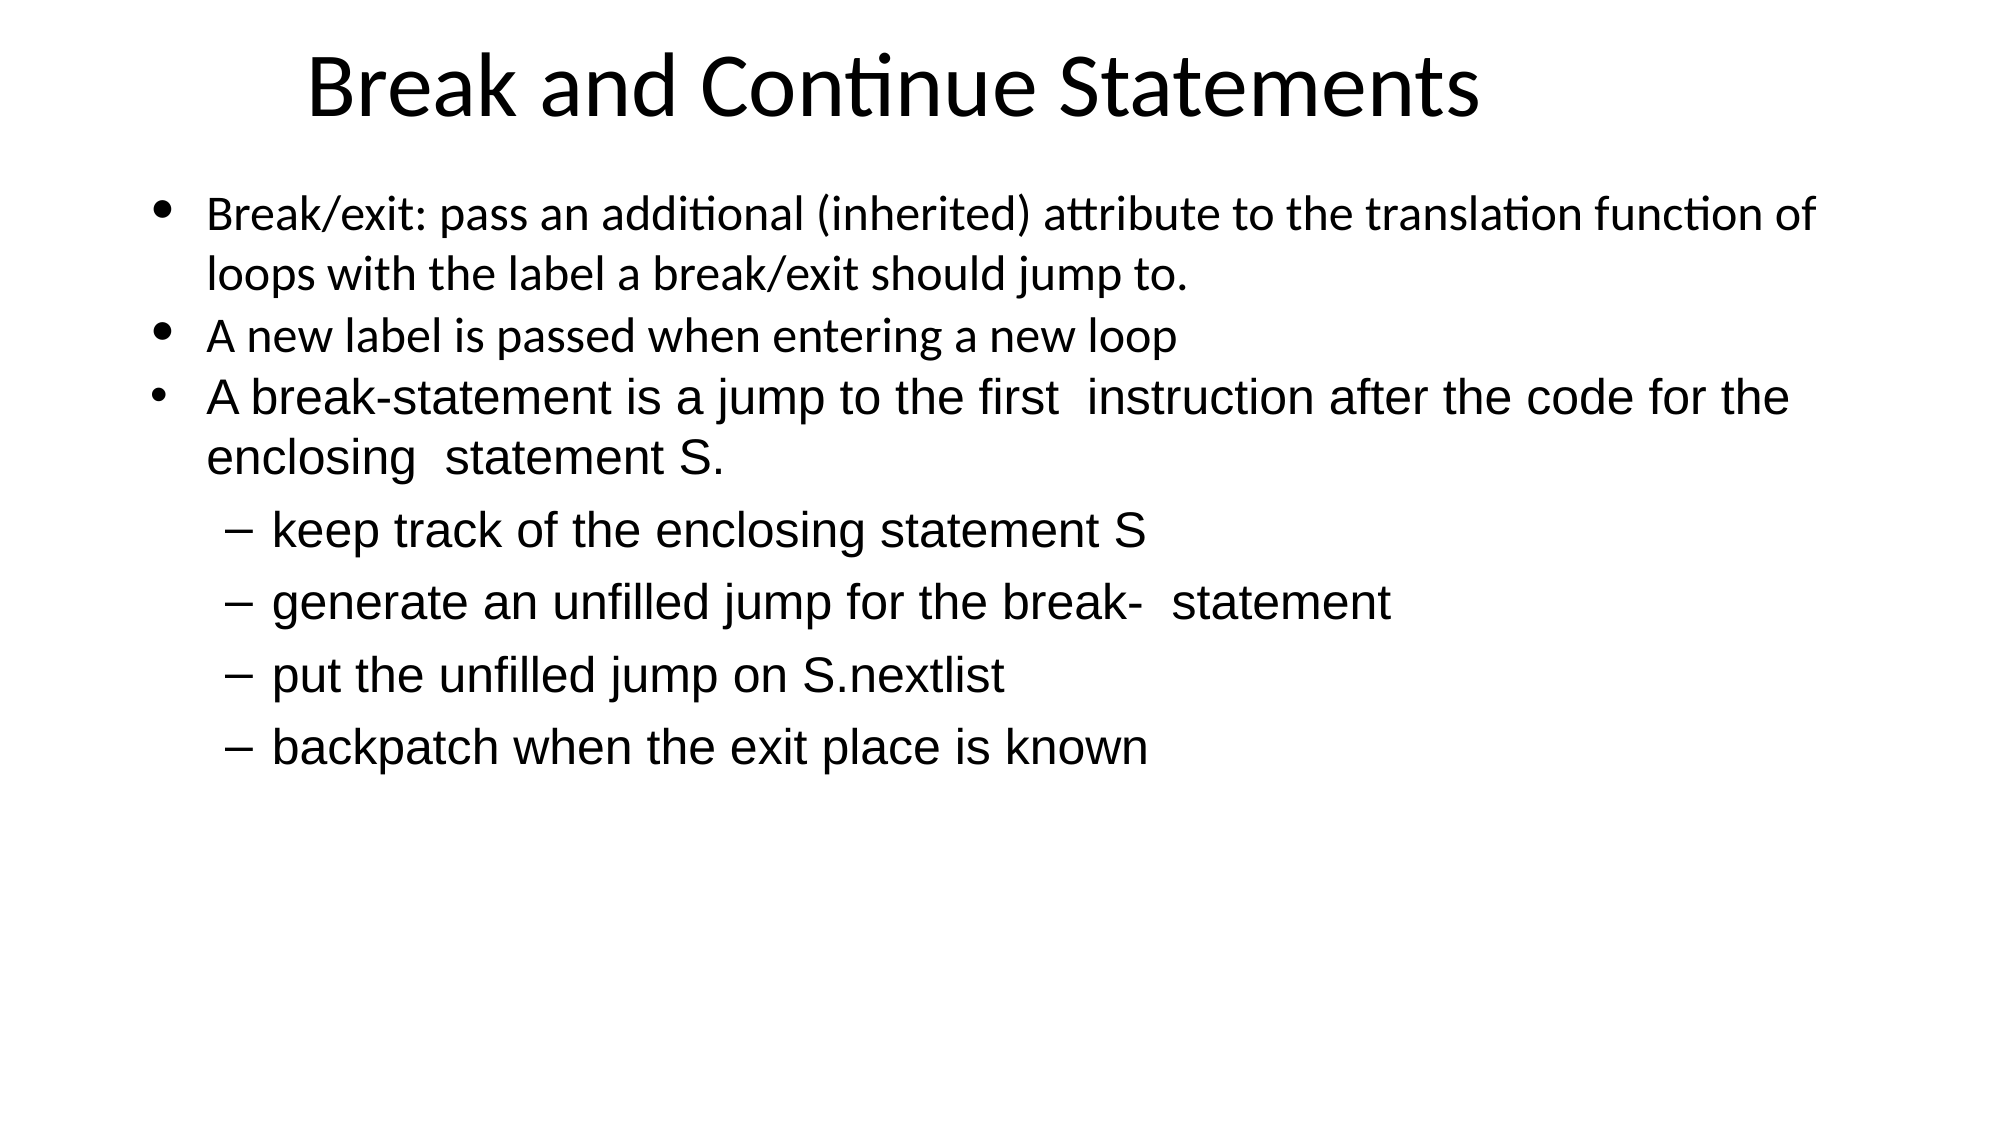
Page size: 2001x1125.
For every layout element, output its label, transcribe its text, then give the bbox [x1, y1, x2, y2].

text_box Break/exit: pass an additional (inherited) attribute to the translation function of loops with the label a break/exit should jump to. A new label is passed when entering a new loop A break-statement is a jump to the first instruction after the code for the enclosing statement S. keep track of the enclosing statement S generate an unfilled jump for the break- statement put the unfilled jump on S.nextlist backpatch when the exit place is known [147, 178, 1893, 775]
title Break and Continue Statements [304, 0, 1696, 174]
